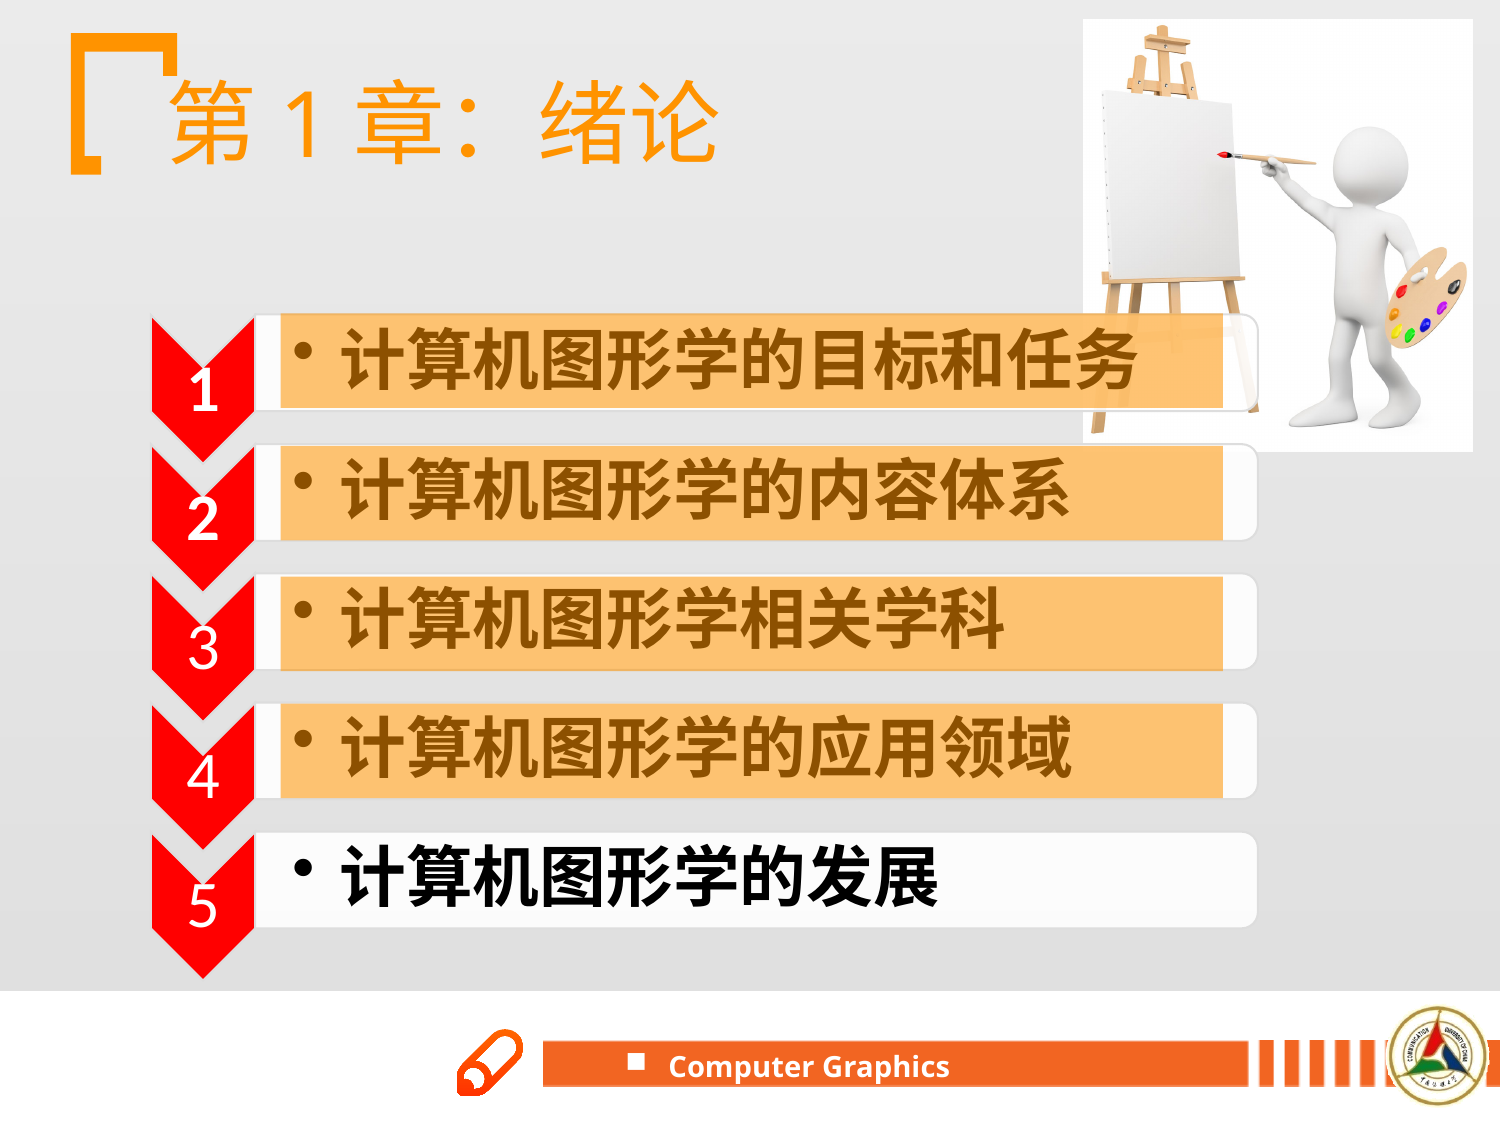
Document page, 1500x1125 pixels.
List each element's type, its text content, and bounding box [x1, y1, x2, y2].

picture [1083, 19, 1473, 452]
picture [543, 997, 1500, 1111]
title 第1章：绪论 [150, 70, 1083, 197]
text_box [150, 314, 1258, 982]
